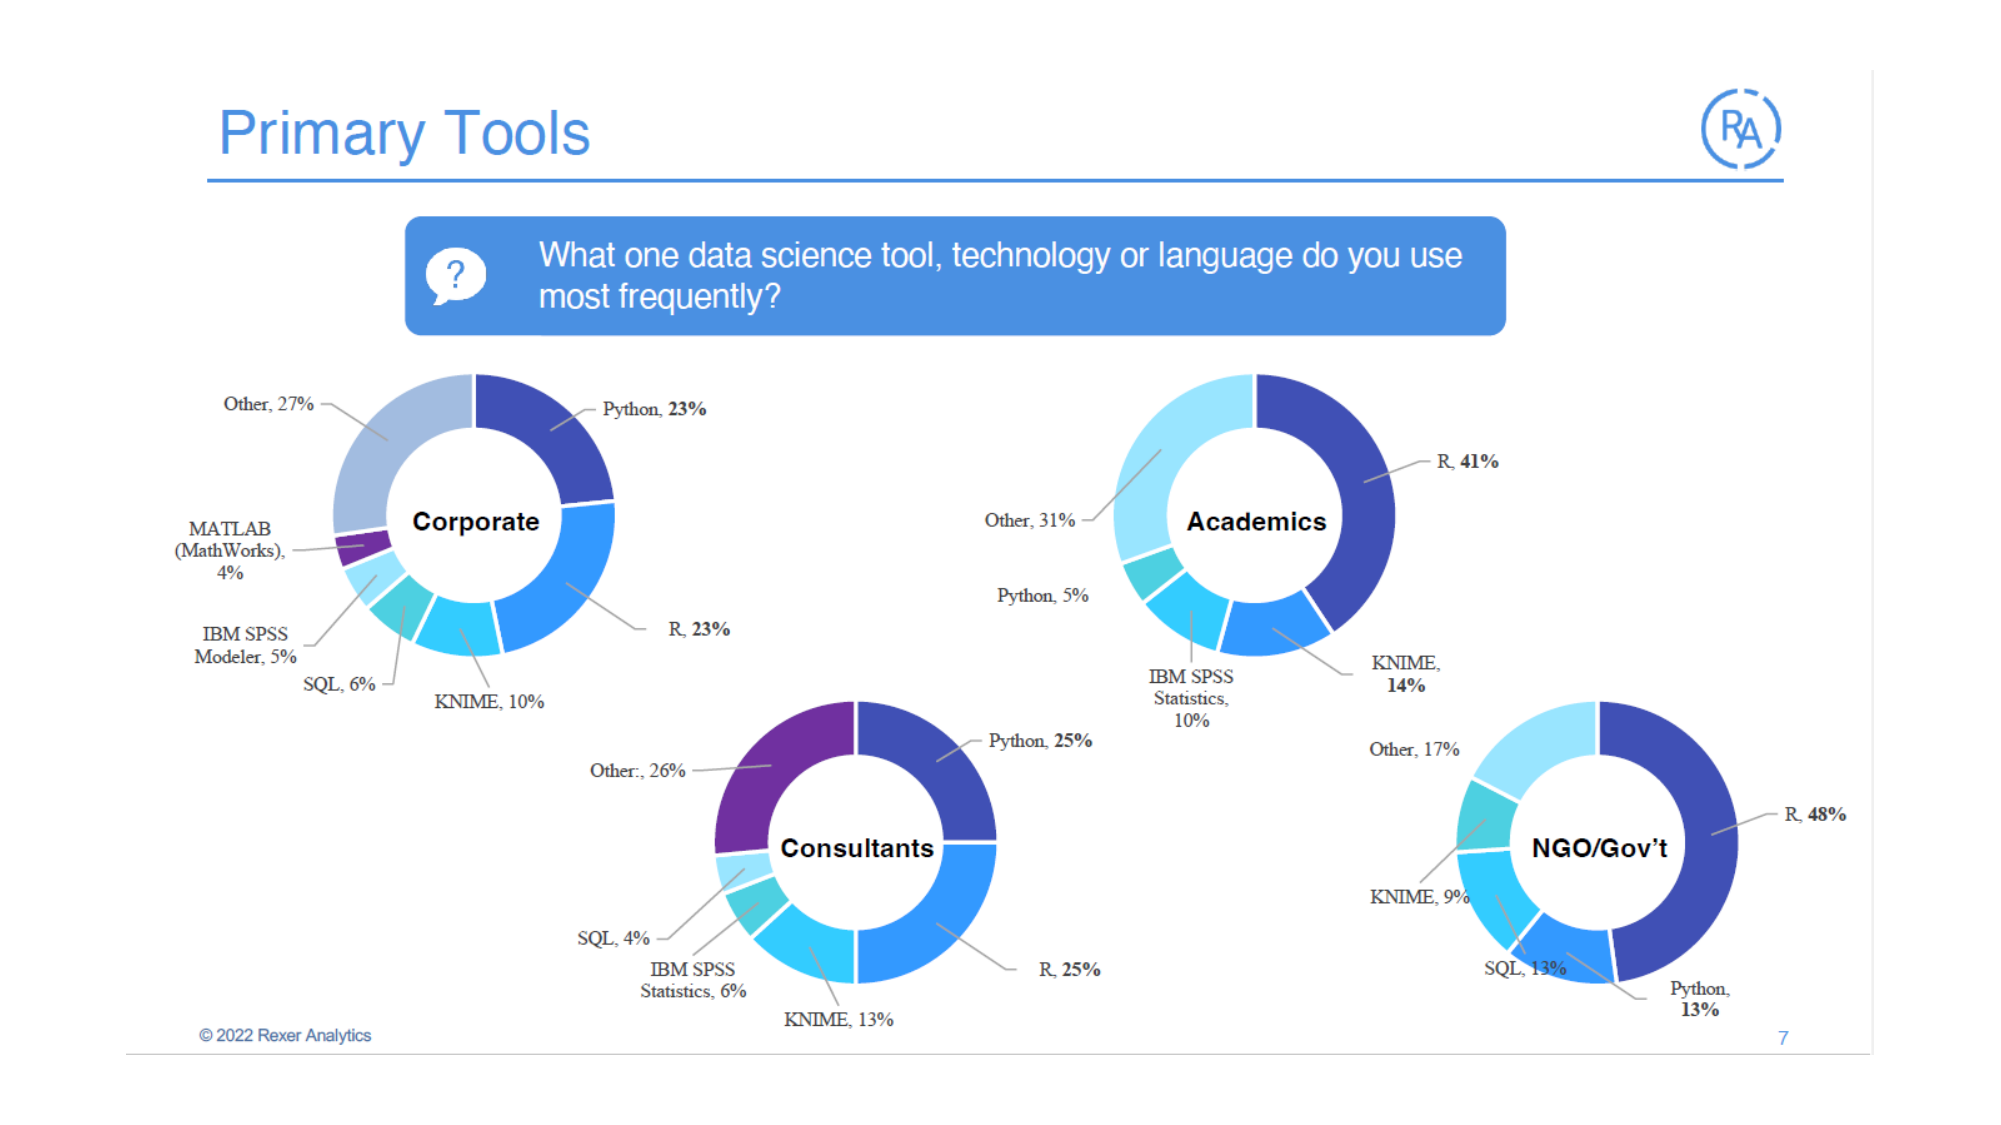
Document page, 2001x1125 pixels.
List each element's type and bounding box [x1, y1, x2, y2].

picture [125, 69, 1875, 1055]
